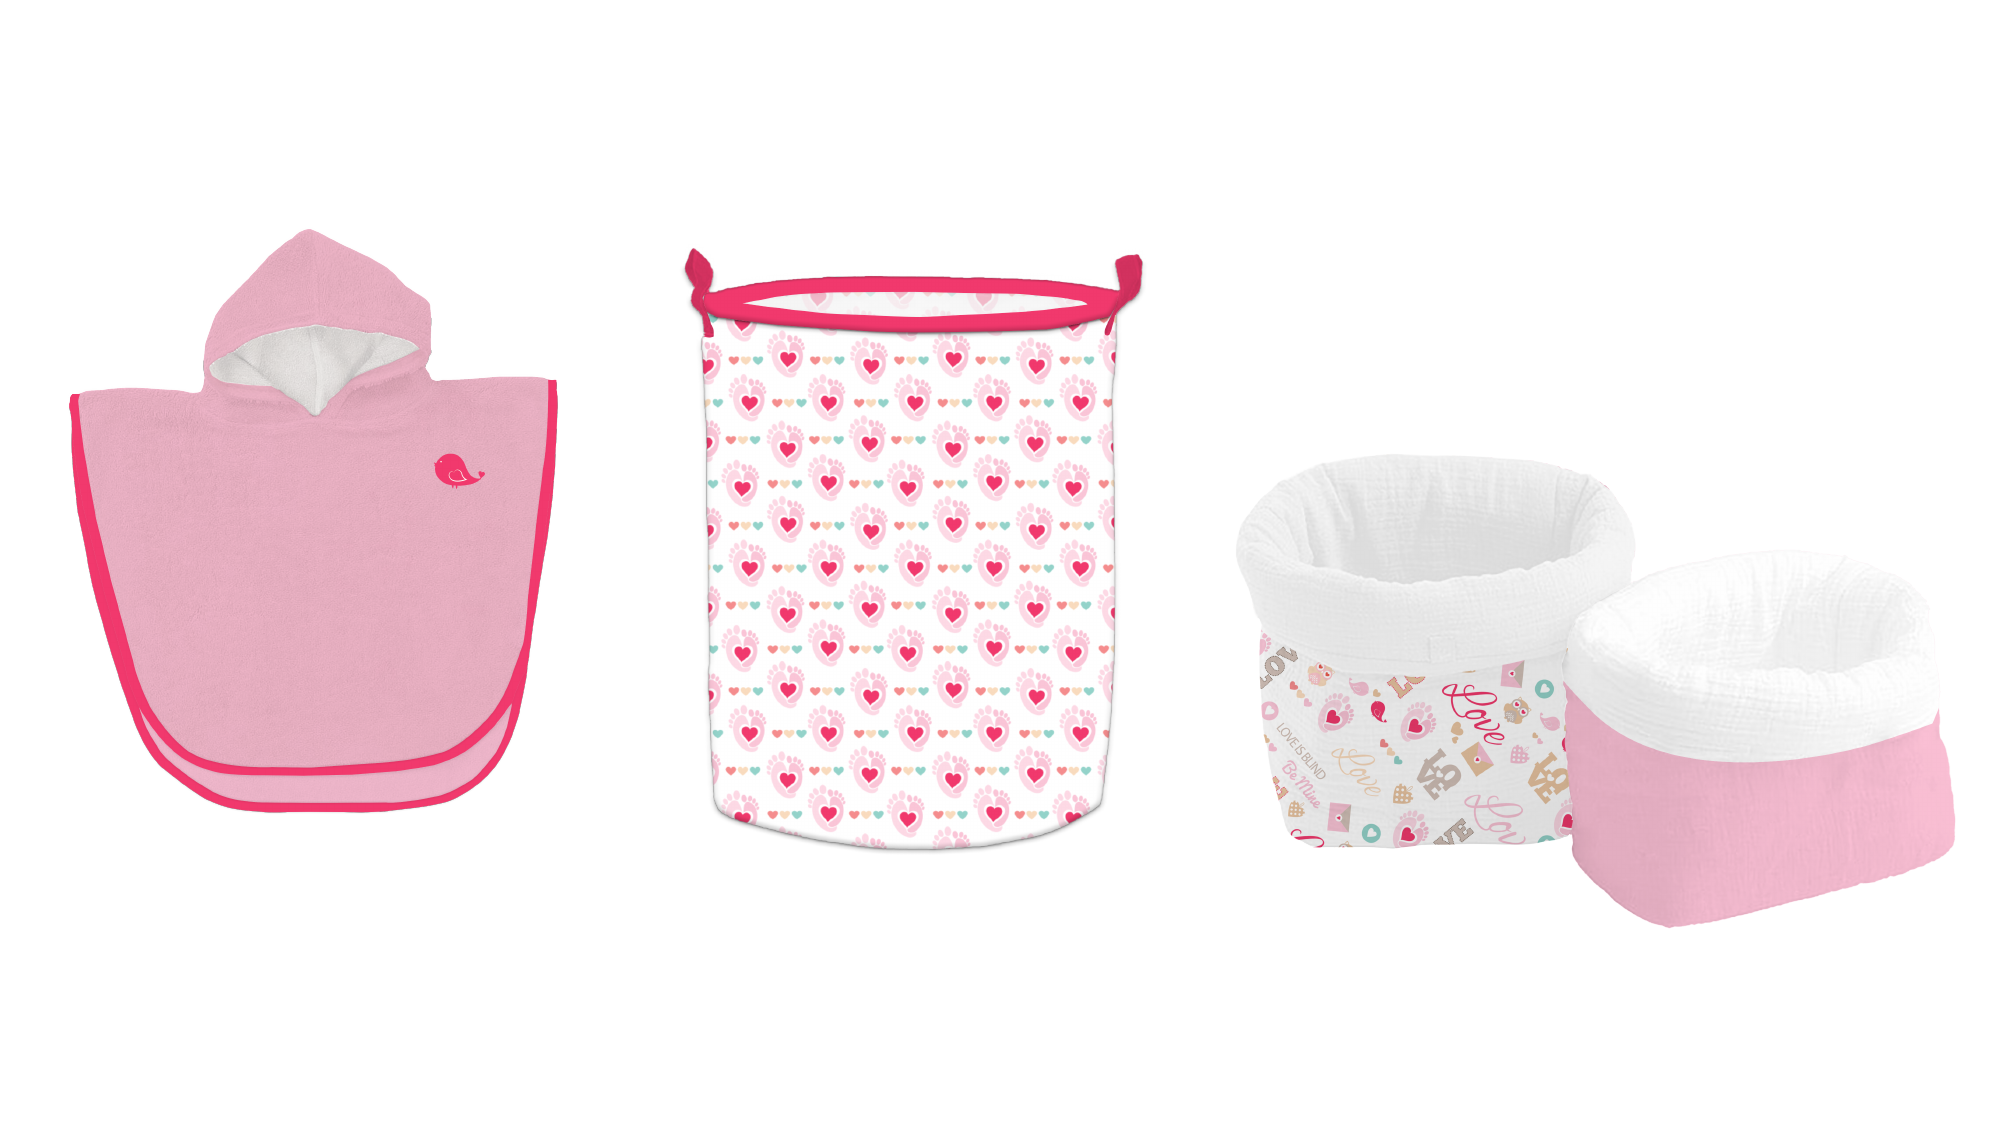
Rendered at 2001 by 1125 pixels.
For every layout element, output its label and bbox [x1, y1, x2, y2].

picture [608, 171, 1199, 899]
picture [48, 216, 597, 816]
picture [1221, 356, 1972, 988]
